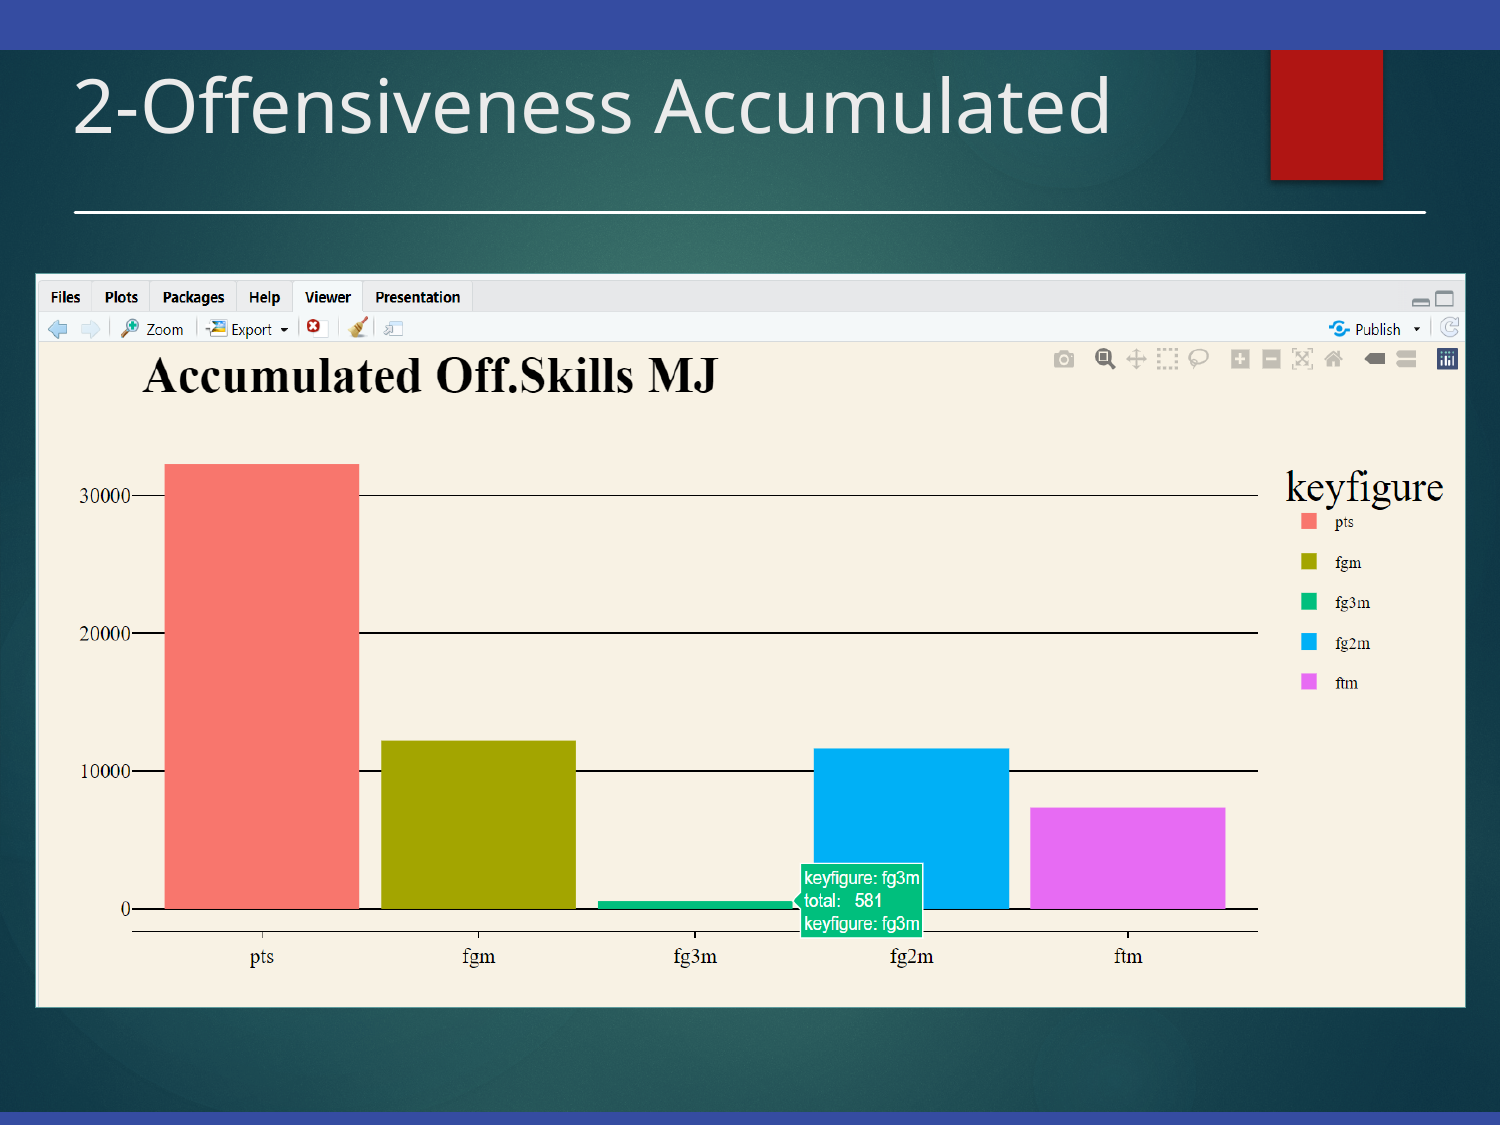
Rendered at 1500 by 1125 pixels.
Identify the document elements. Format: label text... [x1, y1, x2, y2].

title 2-Offensiveness Accumulated [57, 51, 1313, 186]
picture [35, 273, 1466, 1008]
